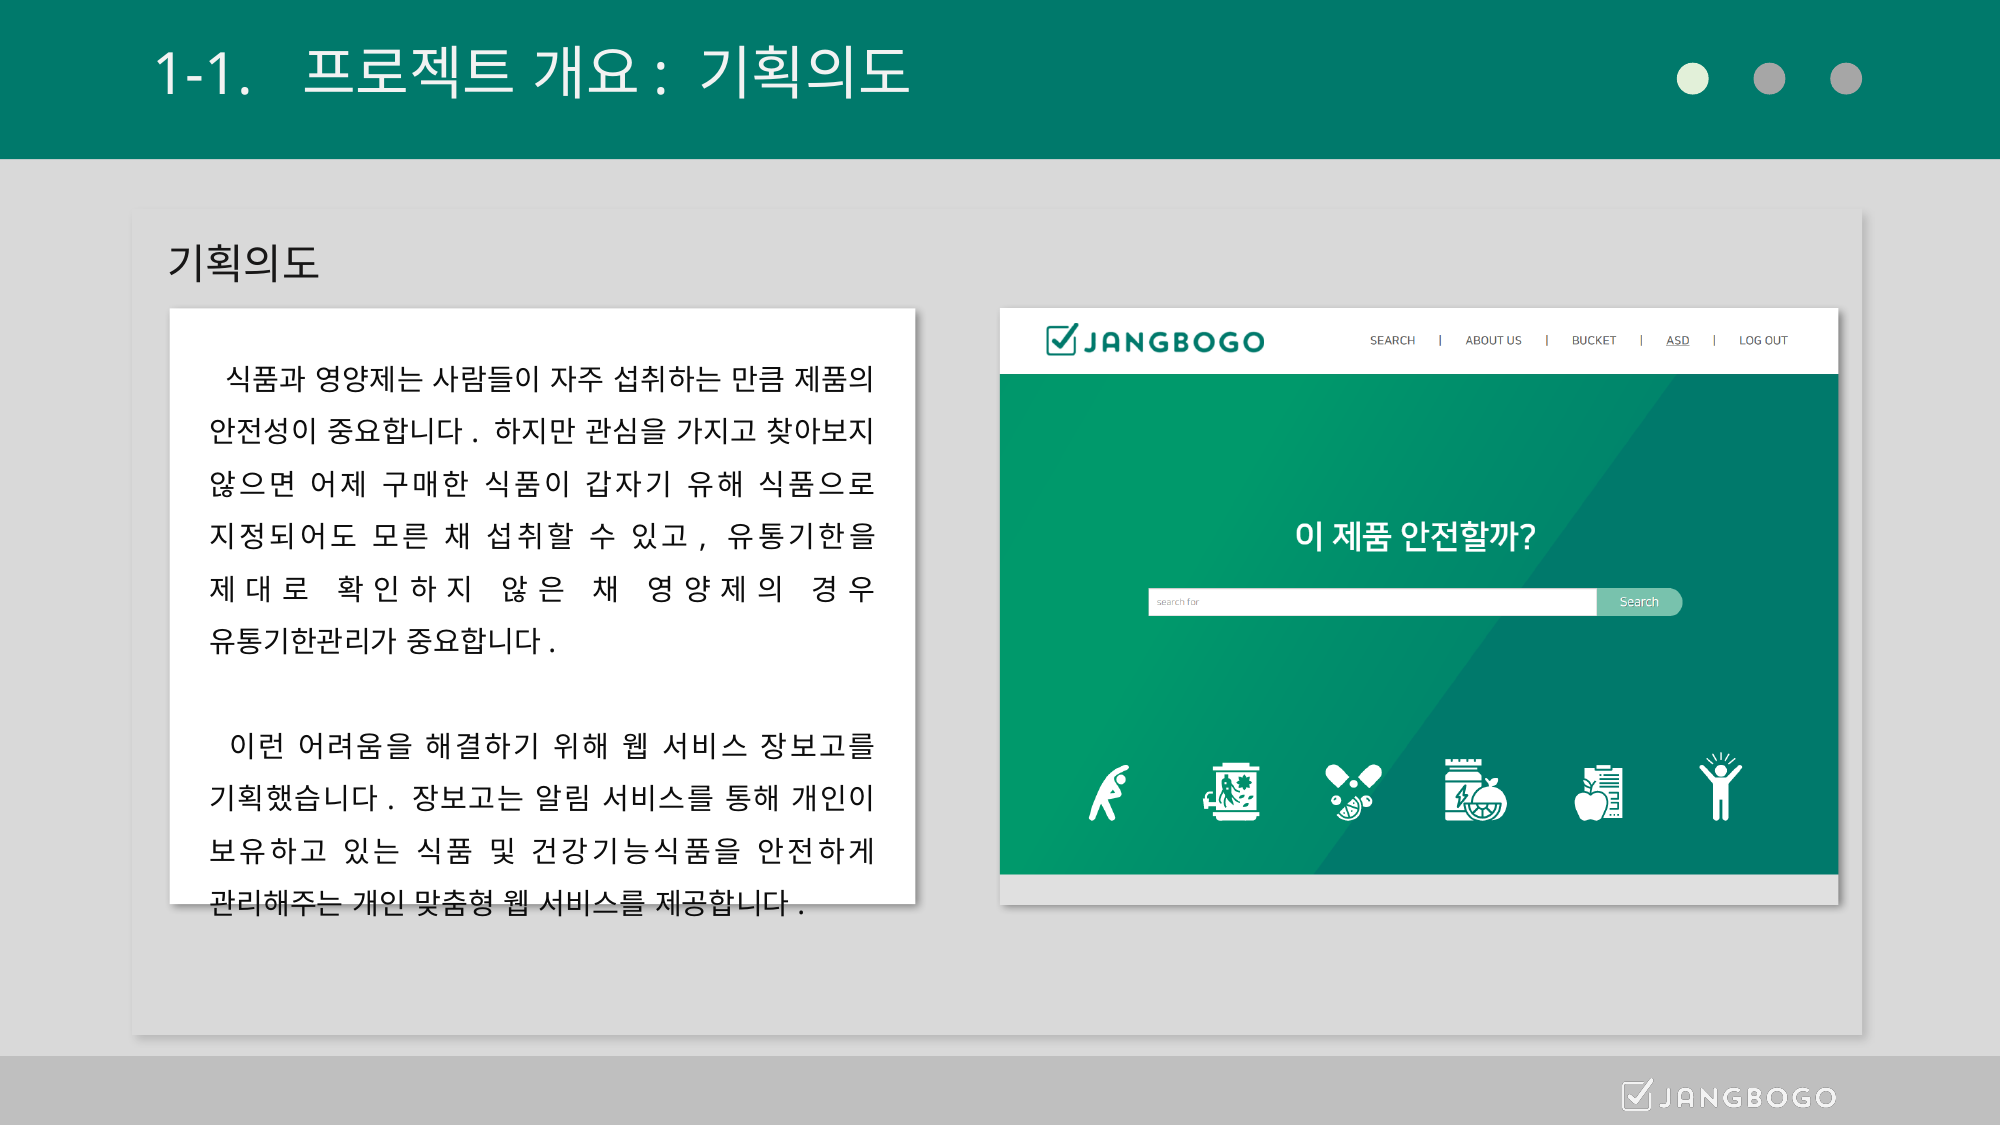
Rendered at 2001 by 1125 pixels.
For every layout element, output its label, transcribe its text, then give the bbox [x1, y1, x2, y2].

list 기획의도 [131, 208, 1863, 1035]
text_box [1829, 61, 1864, 96]
text_box 식품과 영양제는 사람들이 자주 섭취하는 만큼 제품의 안전성이 중요합니다. 하지만 관심을 가지고 찾아보지 않으면 어제 구매한 식품이 갑자기 유해 식품으로 지정되어도 모른 채 섭취할 수 있고, 유통기한을 제대로 확인하지 않은 채 영양제의 경우 유통기한관리가 중요합니다. 이런 어려움을 해결하기 위해 웹 서비스 장보고를 기획했습니다. 장보고는 알림 서비스를 통해 개인이 보유하고 있는 식품 및 건강기능식품을 안전하게 관리해주는 개인 맞춤형 웹 서비스를 제공합니다. [194, 336, 891, 928]
picture [1622, 1078, 1836, 1111]
title 1-1. 프로젝트 개요: 기획의도 [137, 36, 1863, 129]
text_box [1752, 61, 1787, 96]
picture [999, 308, 1839, 905]
text_box [169, 308, 916, 905]
text_box [1675, 61, 1710, 96]
